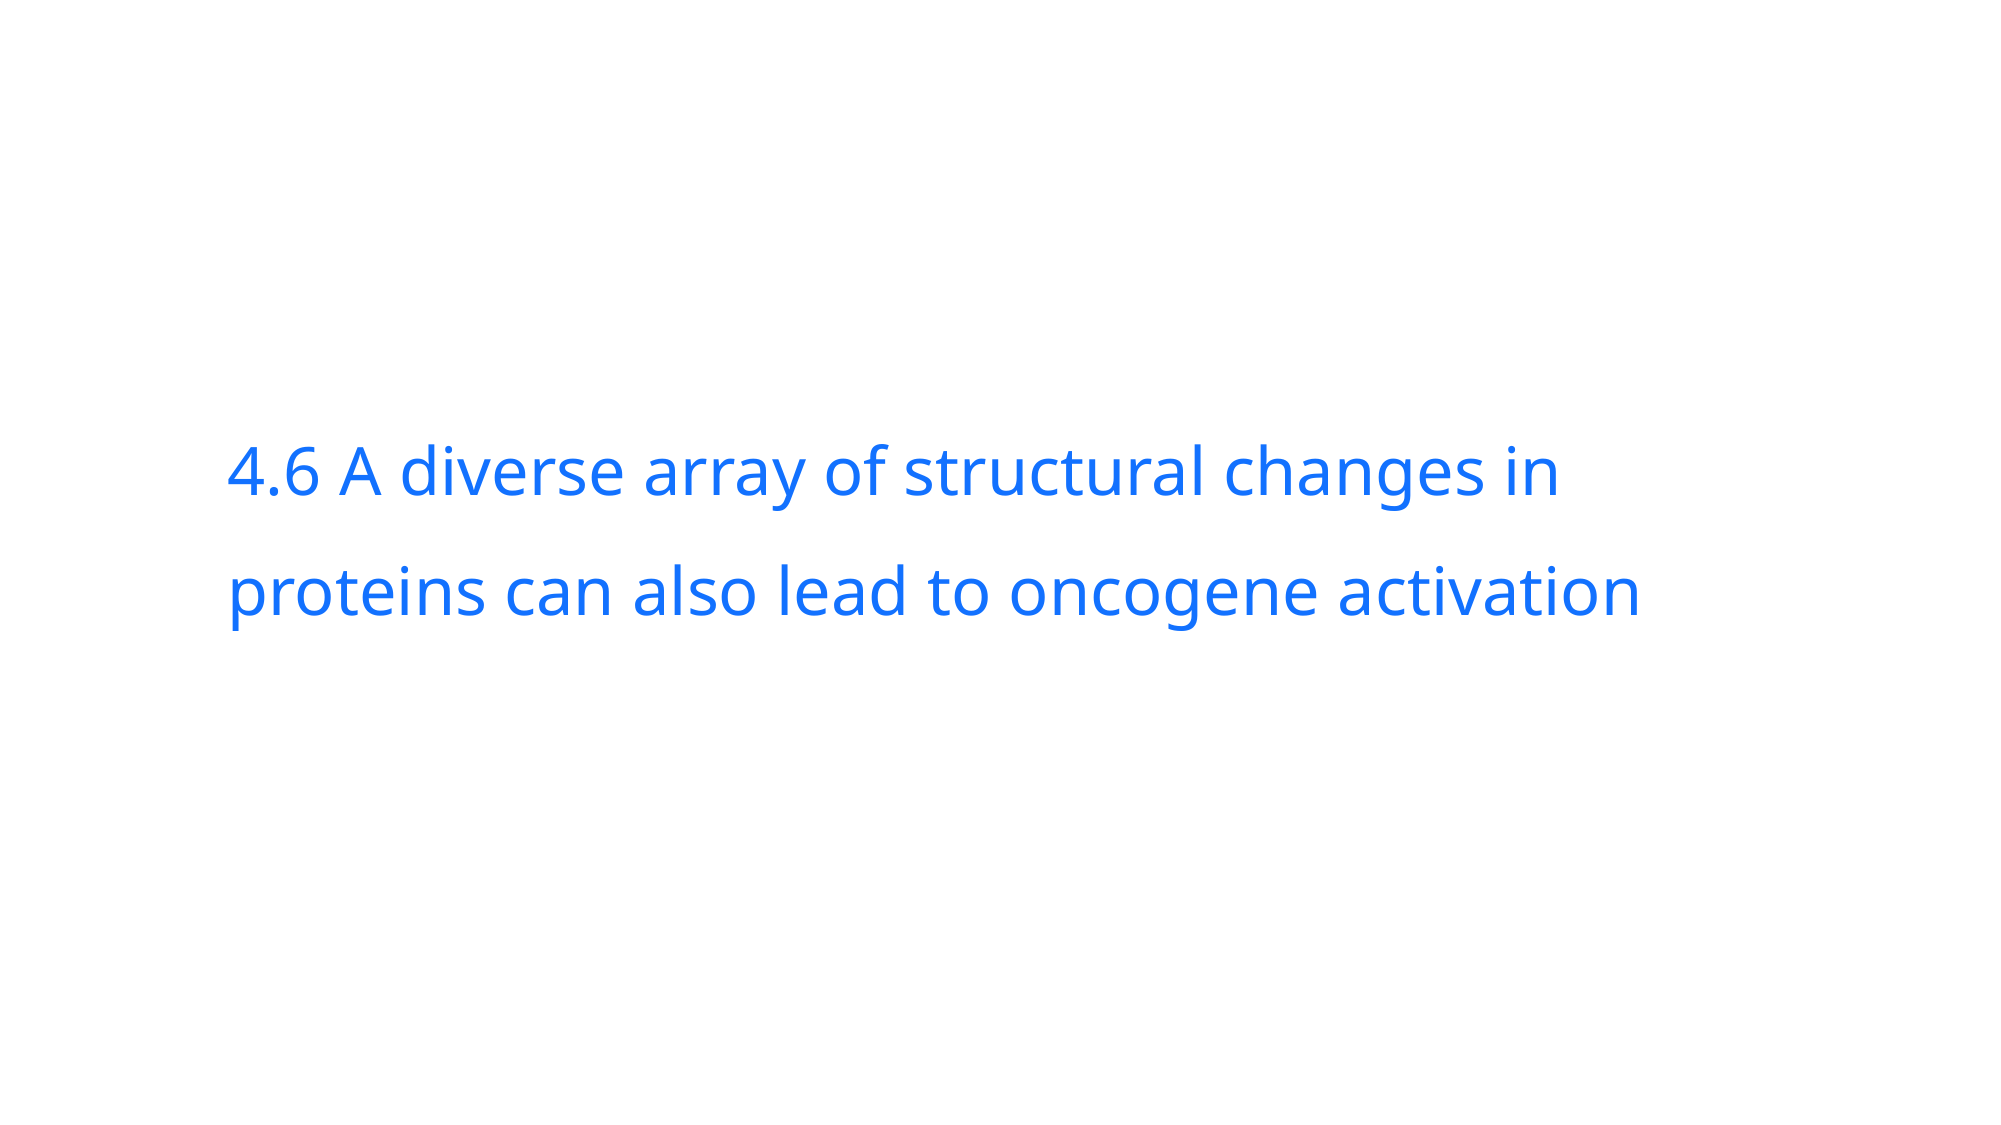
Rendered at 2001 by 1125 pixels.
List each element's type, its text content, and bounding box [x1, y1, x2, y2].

text_box 4.6 A diverse array of structural changes in proteins can also lead to oncogene activation [212, 381, 1782, 637]
